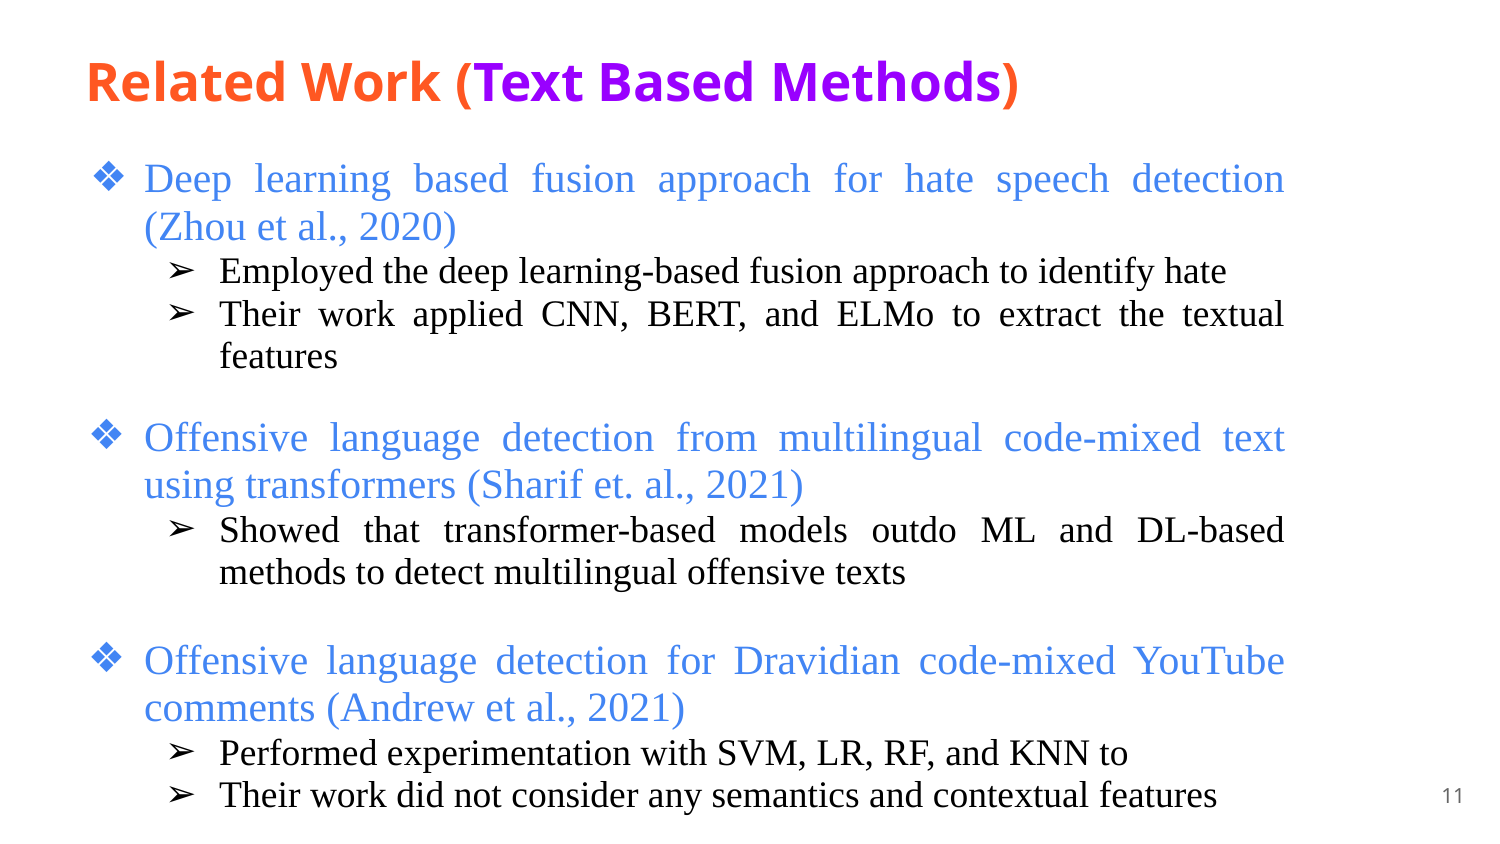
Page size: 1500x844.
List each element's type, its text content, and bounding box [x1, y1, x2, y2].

title Related Work (Text Based Methods) [70, 33, 1469, 128]
list Deep learning based fusion approach for hate speech detection (Zhou et al., 2020) Employed the deep learning-based fusion approach to identify hate Their work applied CNN, BERT, and ELMo to extract the textual features Offensive language detection from multilingual code-mixed text using transformers (Sharif et. al., 2021) Showed that transformer-based models outdo ML and DL-based methods to detect multilingual offensive texts Offensive language detection for Dravidian code-mixed YouTube comments (Andrew et al., 2021) Performed experimentation with SVM, LR, RF, and KNN to Their work did not consider any semantics and contextual features [54, 139, 1302, 828]
slide_number 11 [1389, 764, 1480, 830]
